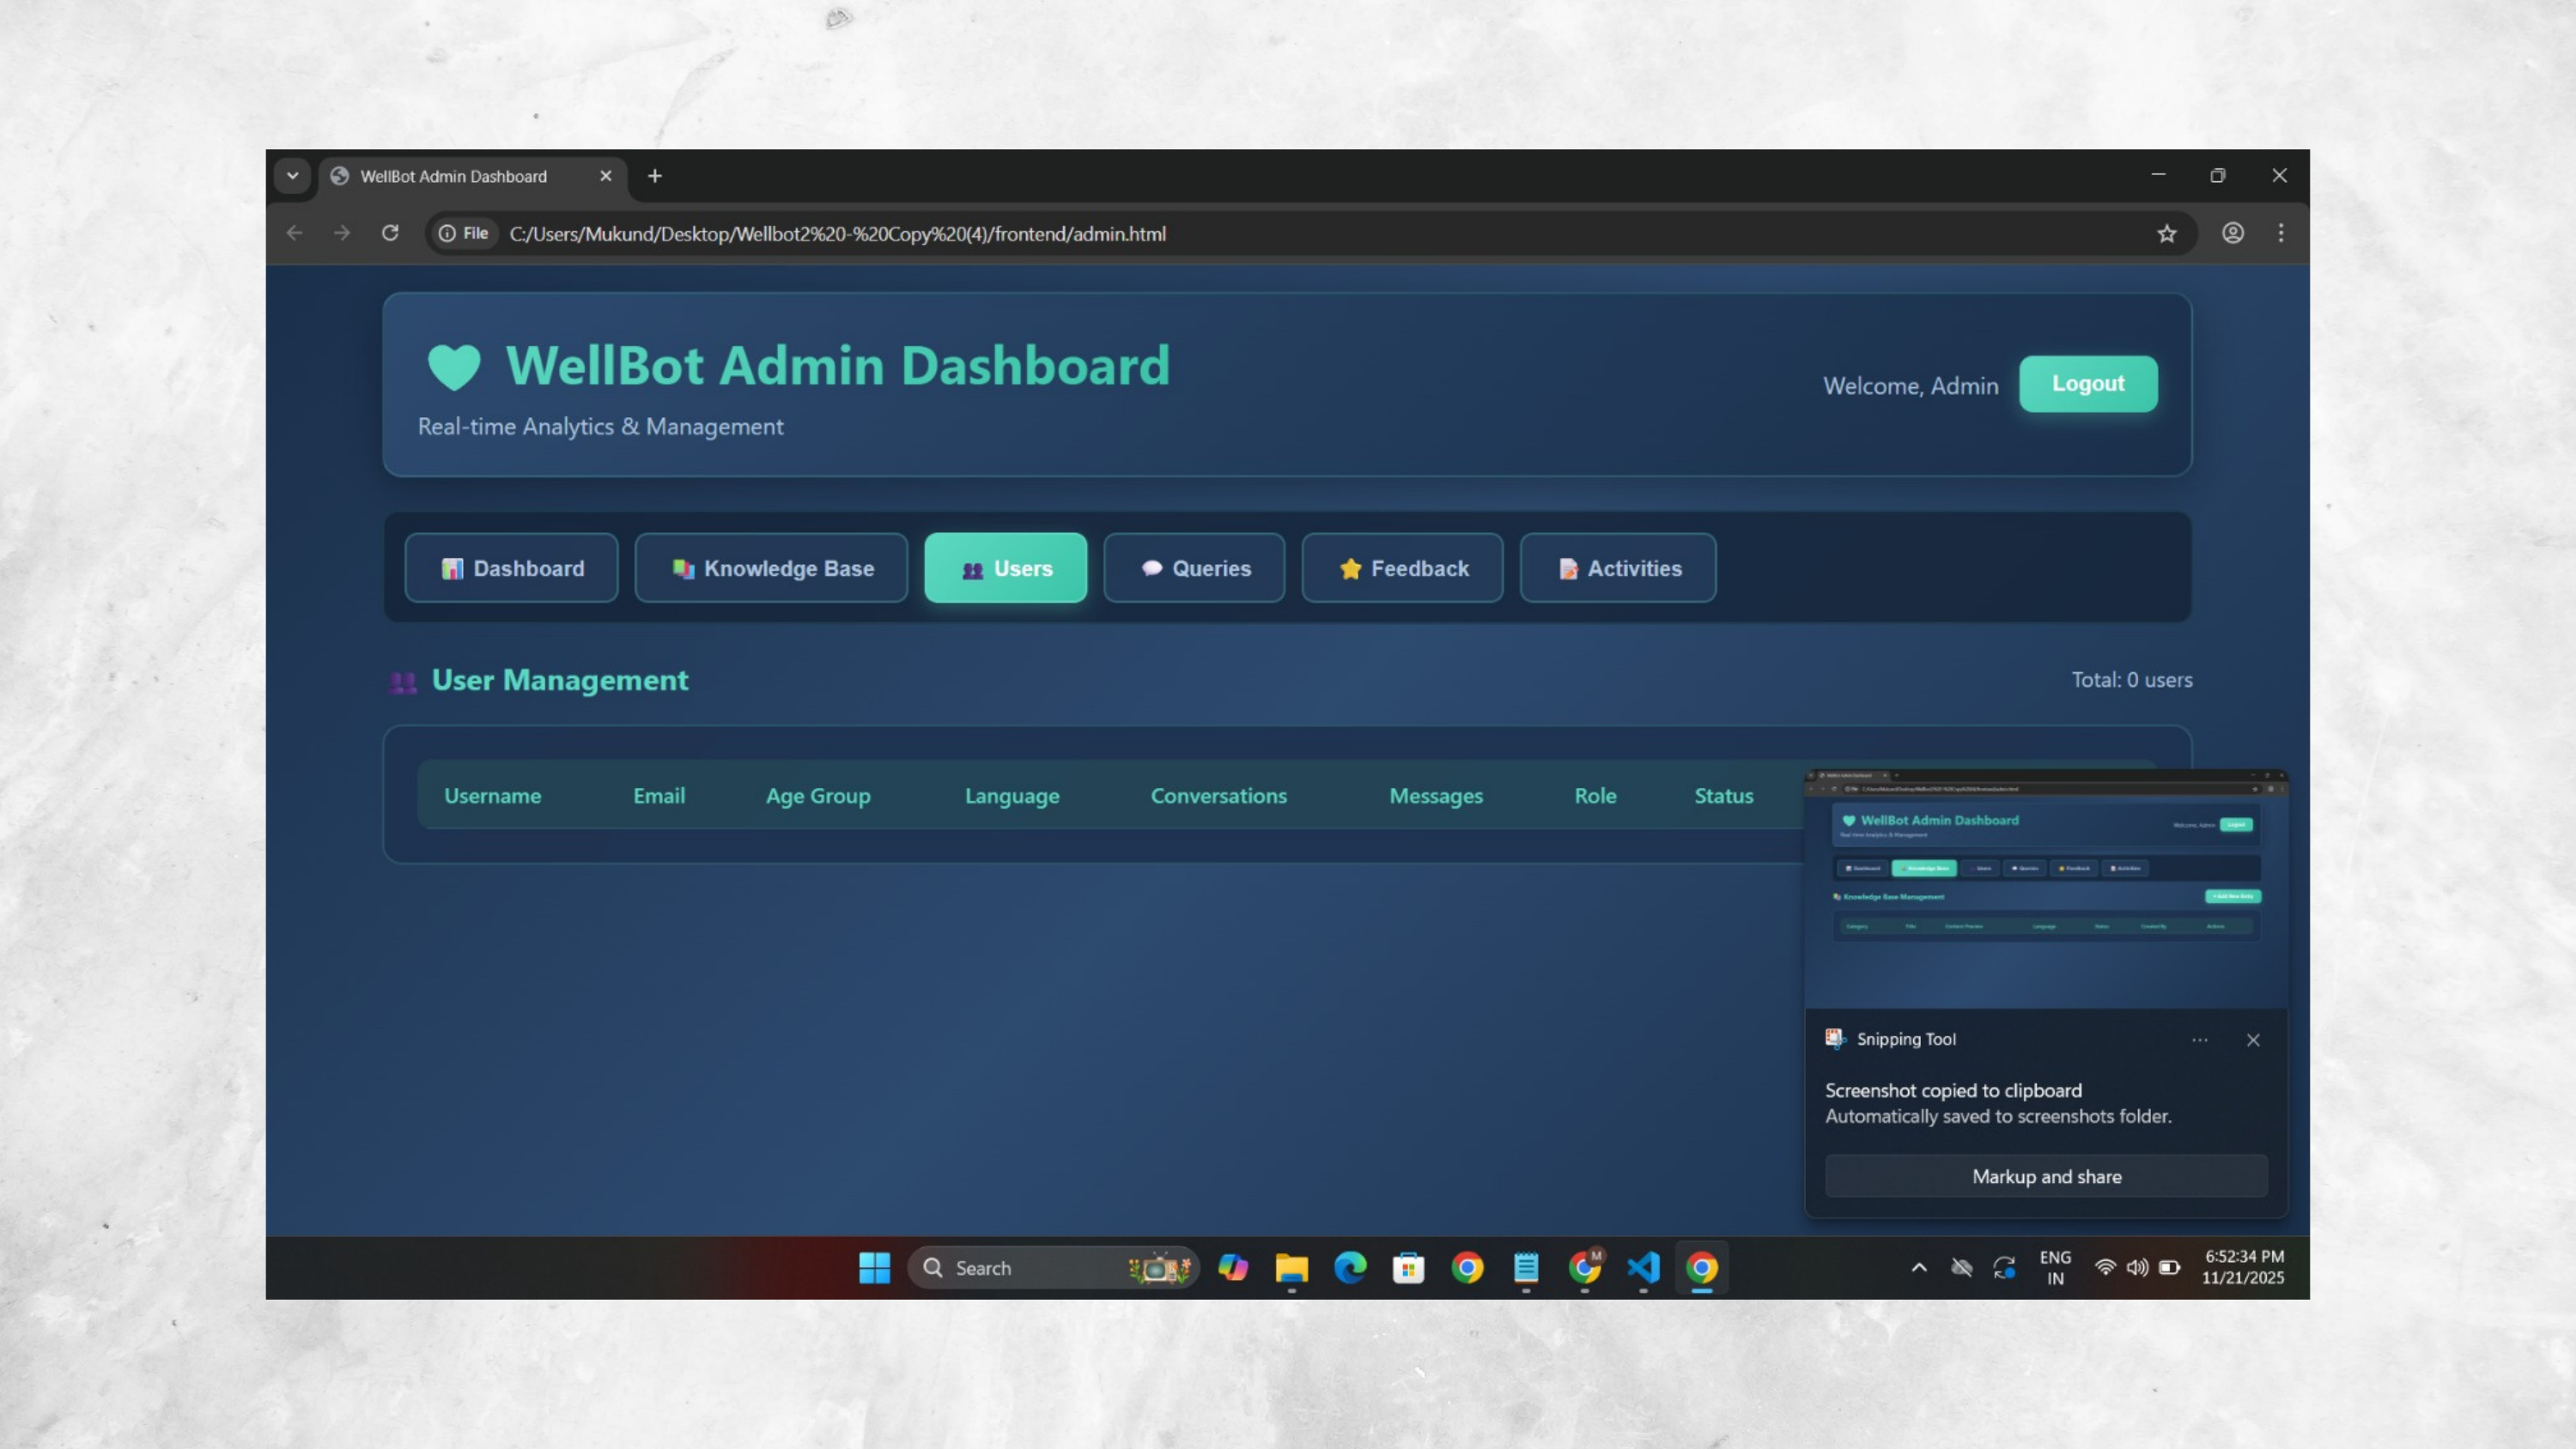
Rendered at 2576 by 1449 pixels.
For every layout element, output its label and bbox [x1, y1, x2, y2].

text_box [0, 0, 2576, 1449]
text_box [265, 149, 2311, 1300]
